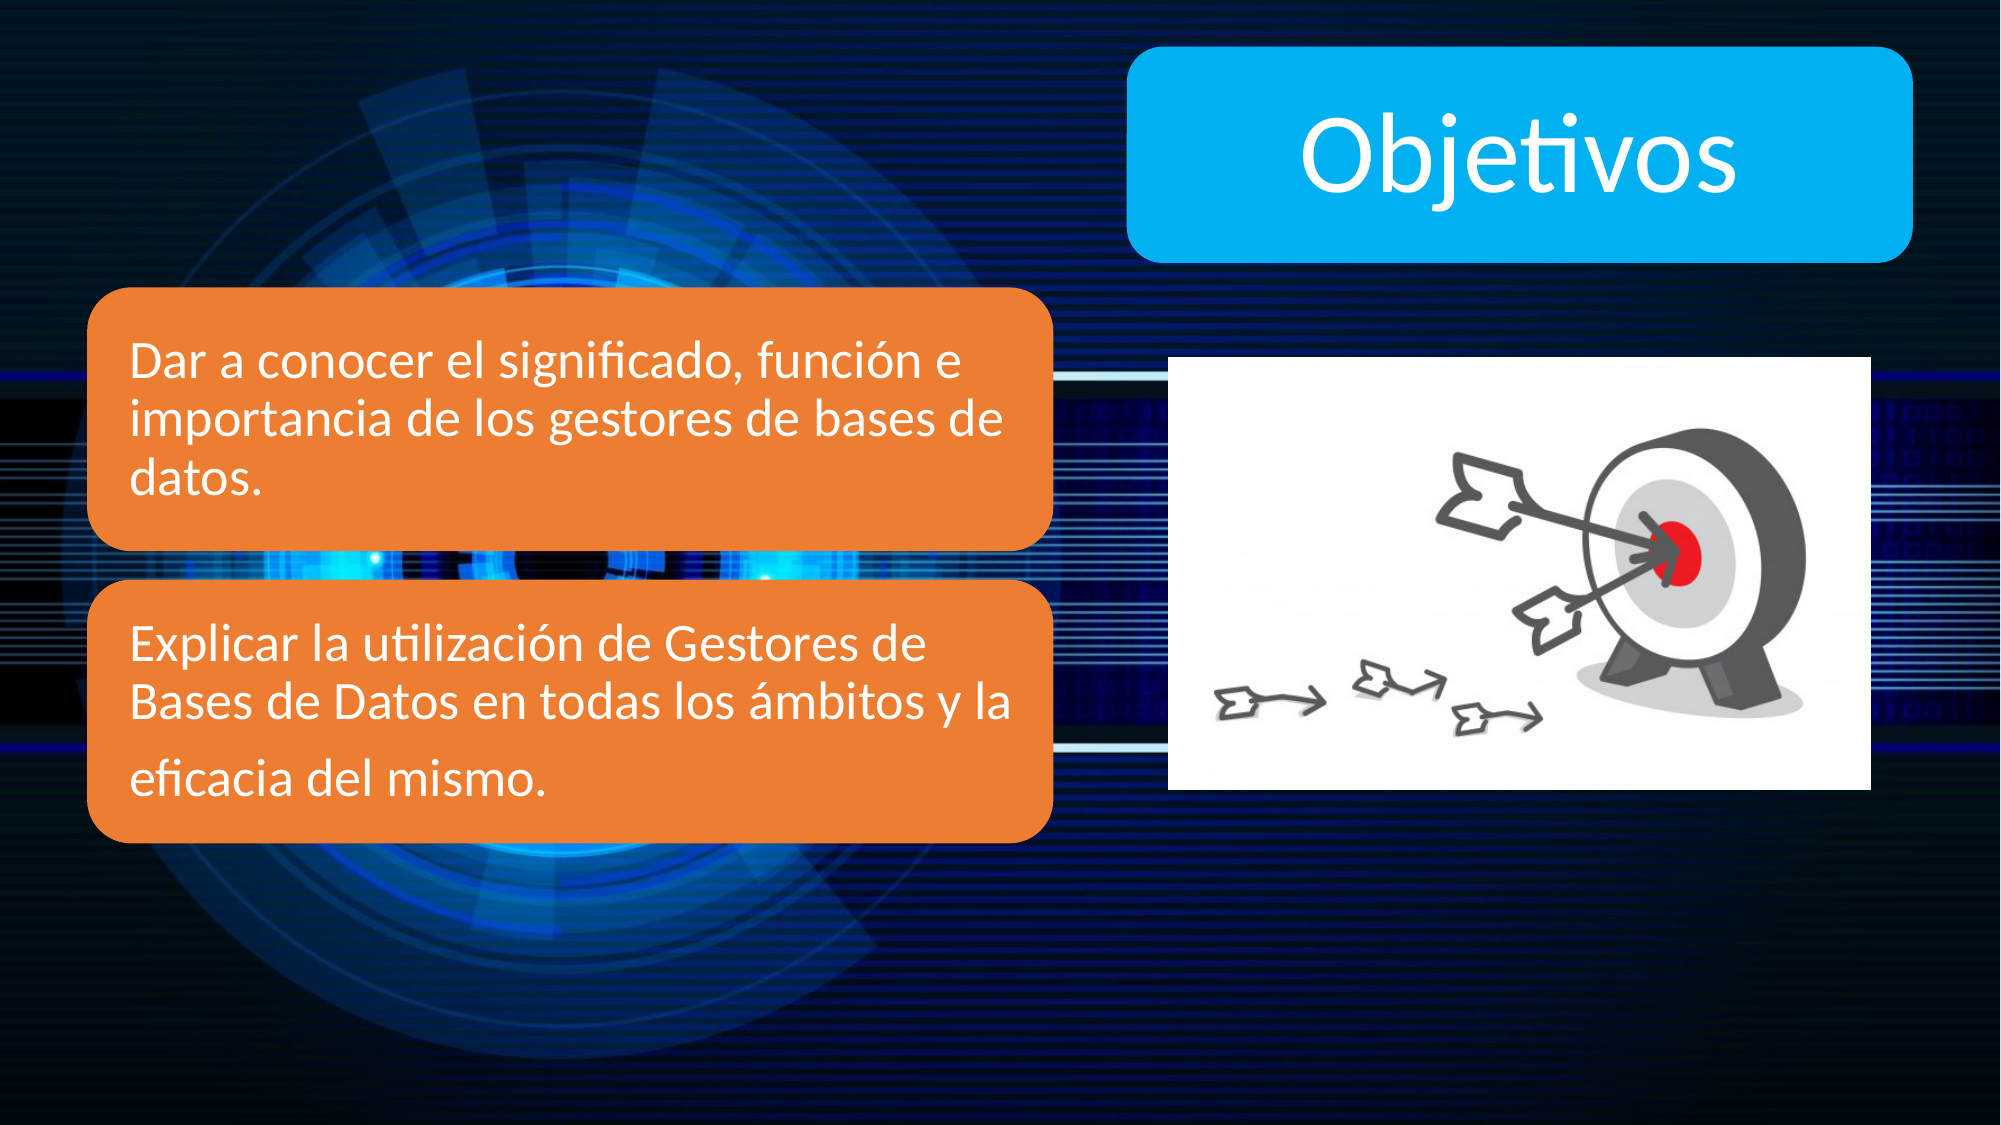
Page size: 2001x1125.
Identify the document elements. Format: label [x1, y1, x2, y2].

text_box [87, 262, 1054, 884]
picture [0, 0, 2001, 1125]
text_box [1126, 46, 1913, 263]
